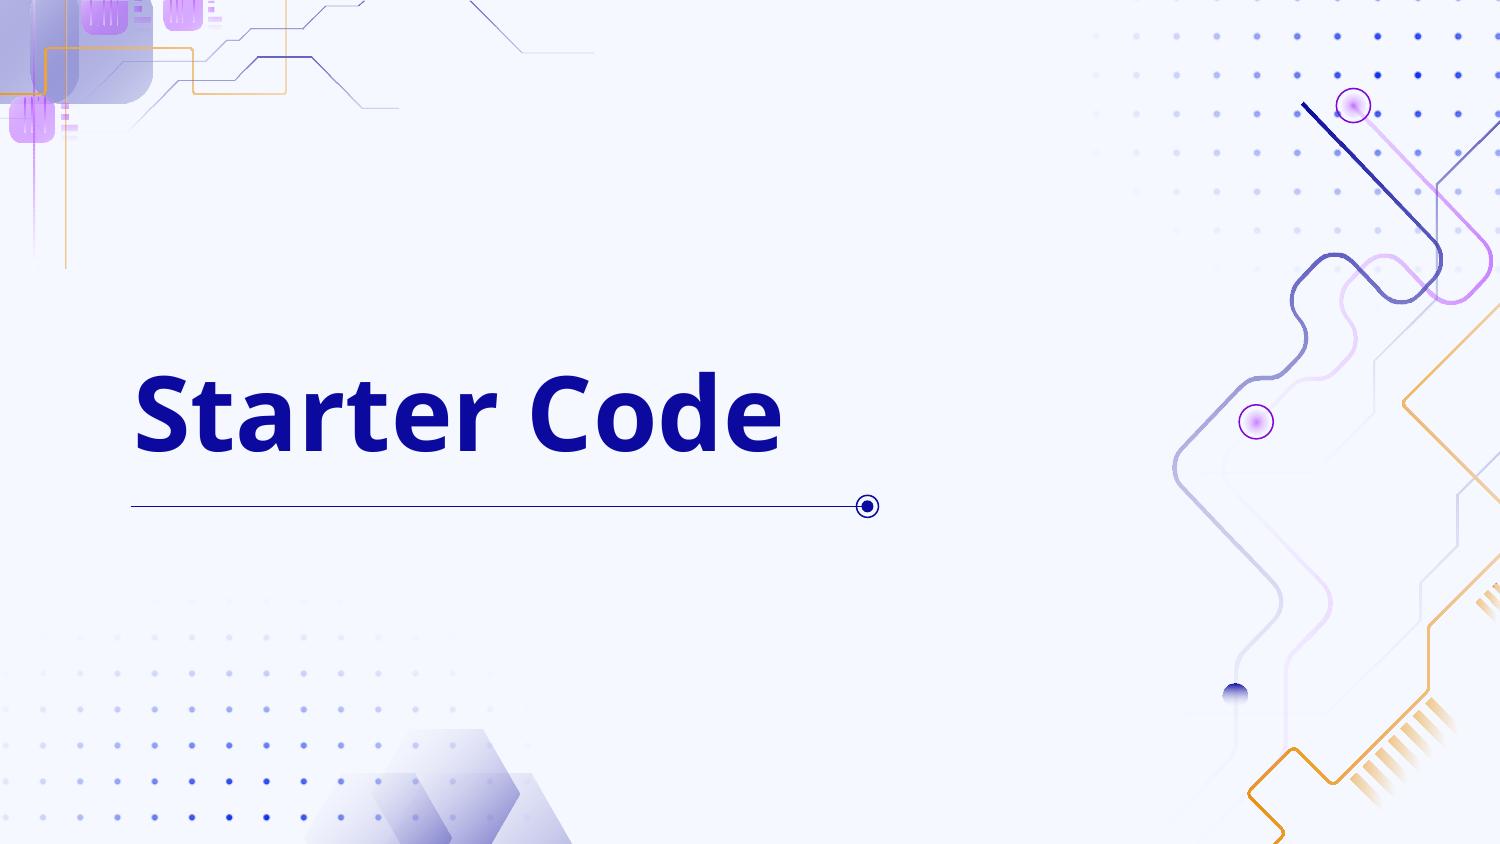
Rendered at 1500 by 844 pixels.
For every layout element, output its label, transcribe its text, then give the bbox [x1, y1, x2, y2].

title Starter Code [118, 341, 1037, 480]
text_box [130, 495, 879, 518]
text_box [1063, 0, 1500, 844]
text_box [0, 549, 583, 844]
